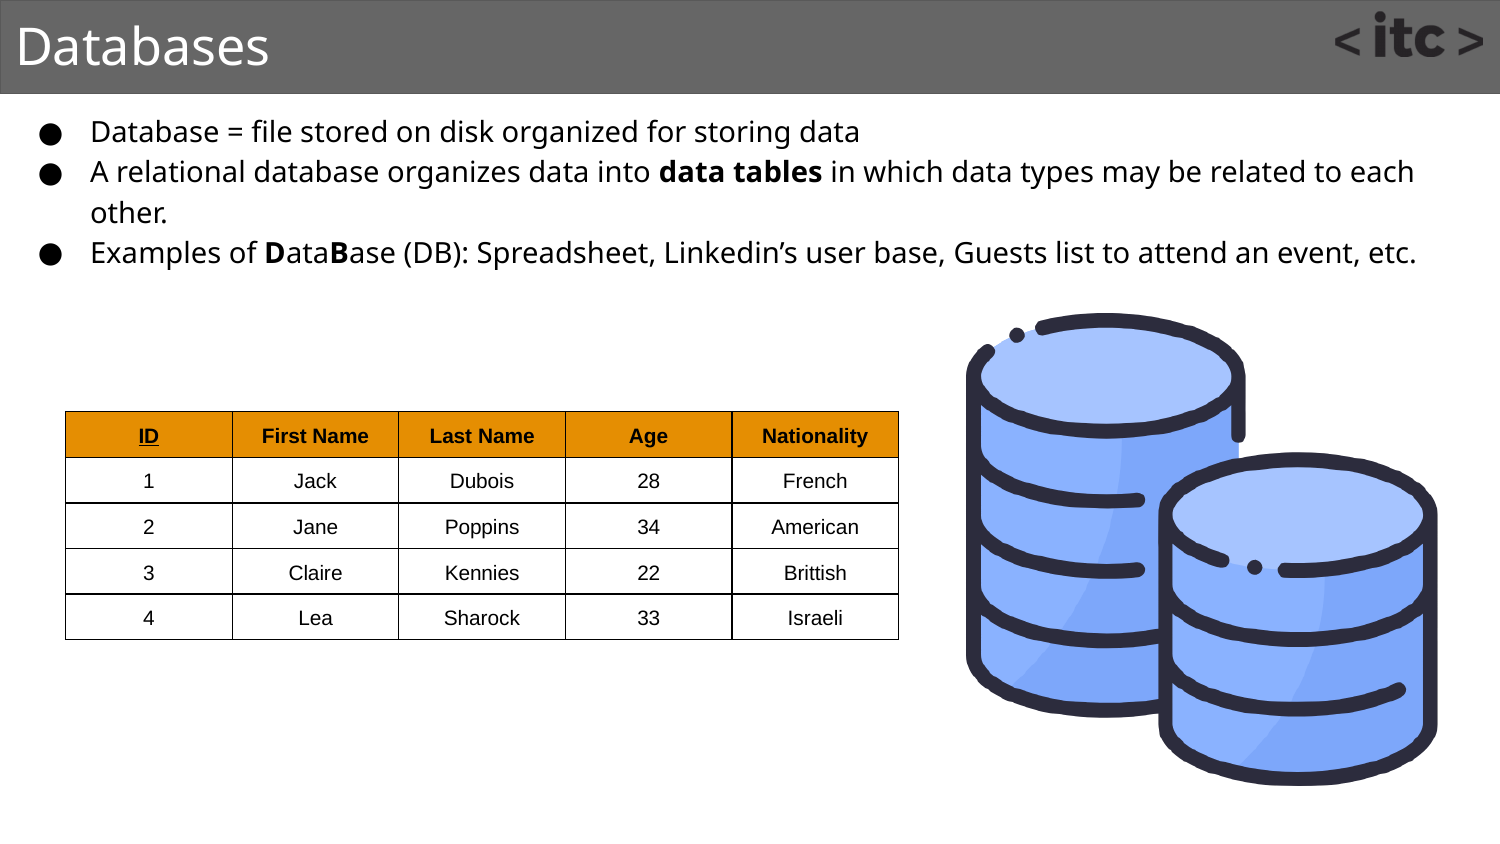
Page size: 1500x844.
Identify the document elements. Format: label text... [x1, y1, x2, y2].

table_cell 3 [66, 549, 232, 593]
table_cell Jack [233, 458, 398, 502]
table_header Last Name [399, 412, 565, 457]
table_cell Sharock [399, 595, 565, 639]
table_cell Dubois [399, 458, 565, 502]
table_cell Kennies [399, 549, 565, 593]
table_cell American [733, 504, 898, 548]
table_cell 28 [566, 458, 731, 502]
table_cell 1 [66, 458, 232, 502]
table_cell French [733, 458, 898, 502]
table_cell Lea [233, 595, 398, 639]
table_header Age [566, 412, 731, 457]
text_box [0, 0, 1500, 94]
table_cell Israeli [733, 595, 898, 639]
table_cell Poppins [399, 504, 565, 548]
text_box Database = file stored on disk organized for storing data A relational database organizes data into data tables in which data types may be related to each other. Examples of DataBase (DB): Spreadsheet, Linkedin’s user base, Guests list to attend an event, etc. [0, 101, 1500, 322]
table_cell Jane [233, 504, 398, 548]
table_cell 34 [566, 504, 731, 548]
table_cell 4 [66, 595, 232, 639]
table_header ID [66, 412, 232, 457]
table_cell 33 [566, 595, 731, 639]
table_cell Brittish [733, 549, 898, 593]
table_cell 2 [66, 504, 232, 548]
table_header First Name [233, 412, 398, 457]
picture [965, 313, 1438, 786]
table_cell Claire [233, 549, 398, 593]
table_header Nationality [733, 412, 898, 457]
table_cell 22 [566, 549, 731, 593]
